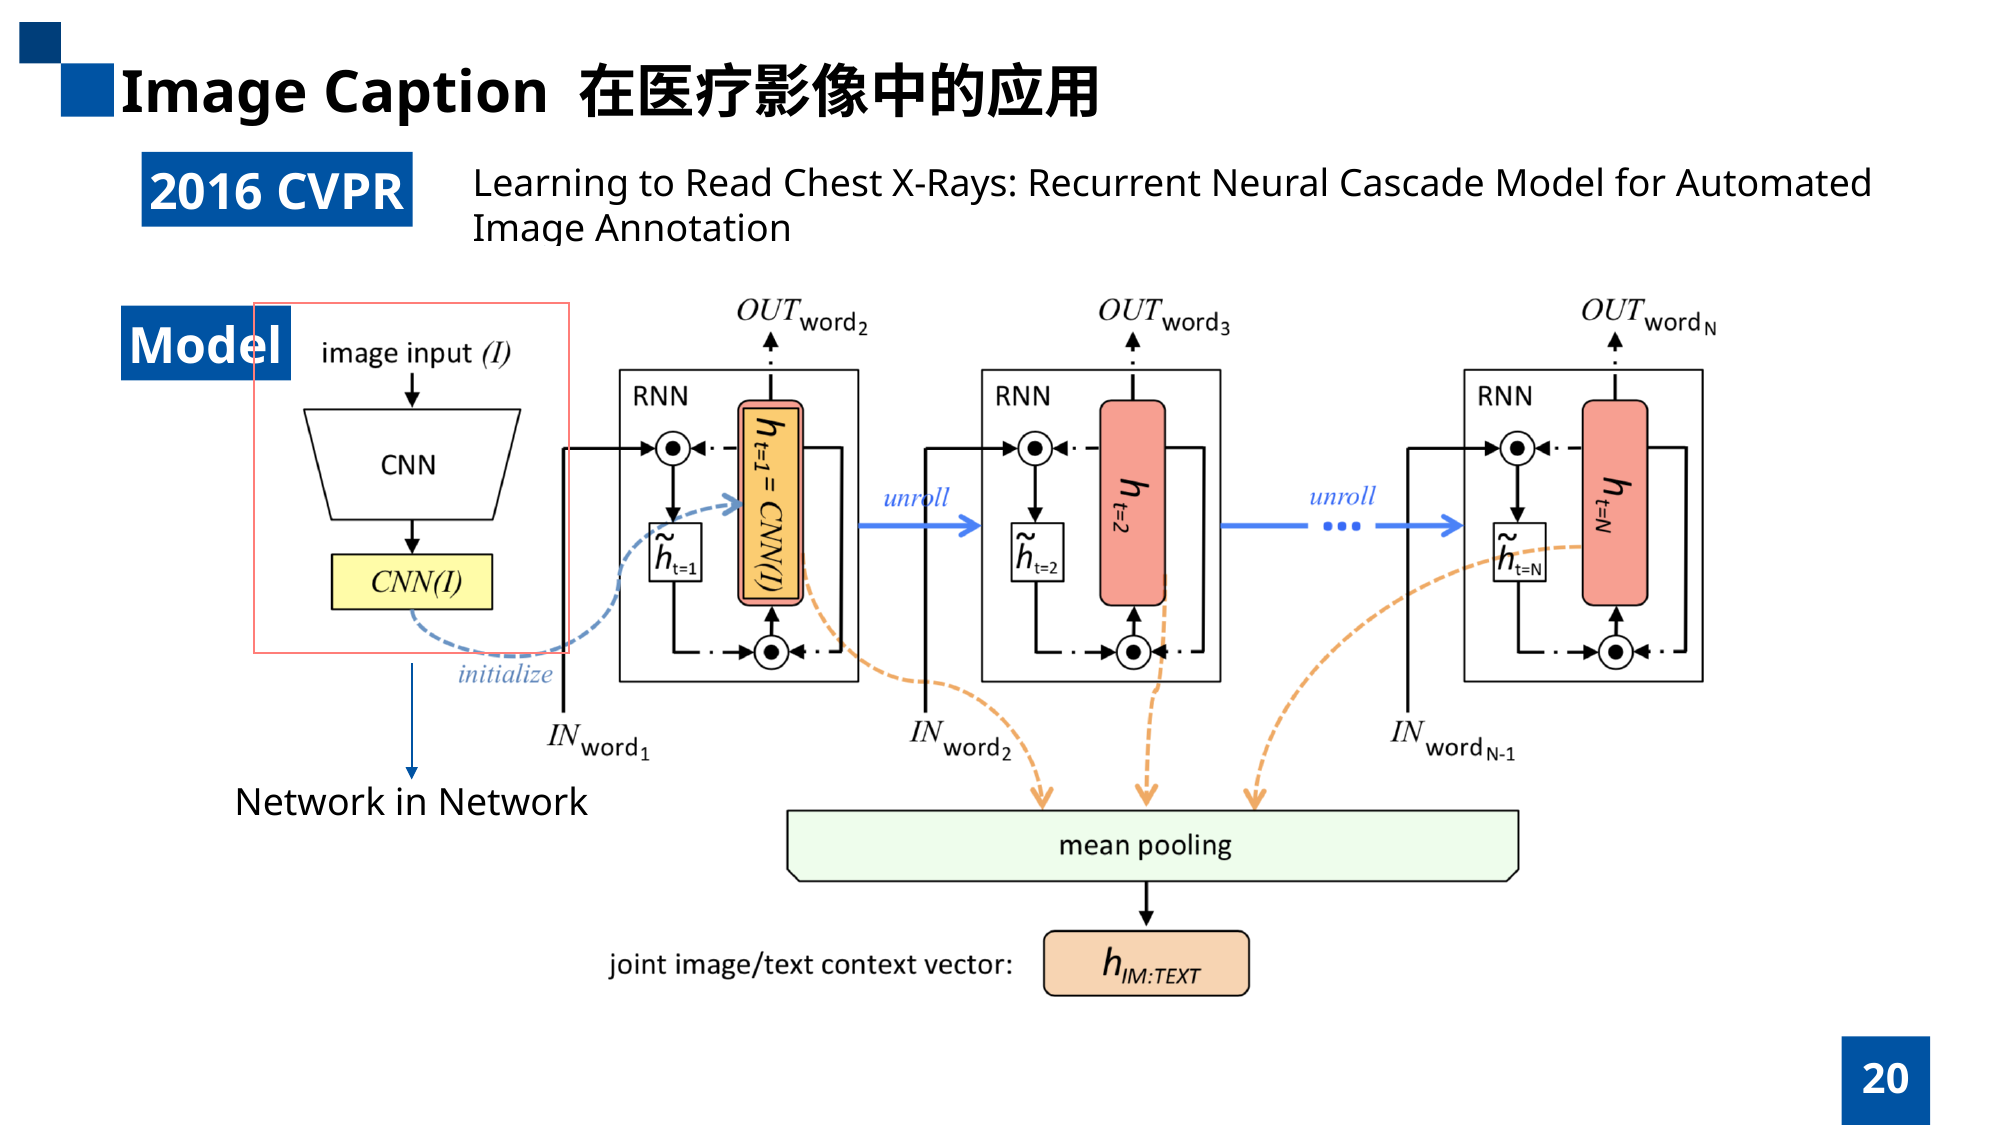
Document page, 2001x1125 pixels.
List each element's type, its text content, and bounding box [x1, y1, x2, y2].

text_box Network in Network [226, 770, 271, 831]
slide_number 20 [1847, 1047, 1925, 1114]
text_box Model [121, 305, 254, 381]
text_box Image Caption 在医疗影像中的应用 [114, 47, 1398, 132]
picture [271, 246, 1787, 1031]
text_box Learning to Read Chest X-Rays: Recurrent Neural Cascade Model for Automated Image Annotation [464, 151, 1889, 257]
text_box 2016 CVPR [141, 151, 413, 227]
text_box [254, 303, 271, 654]
